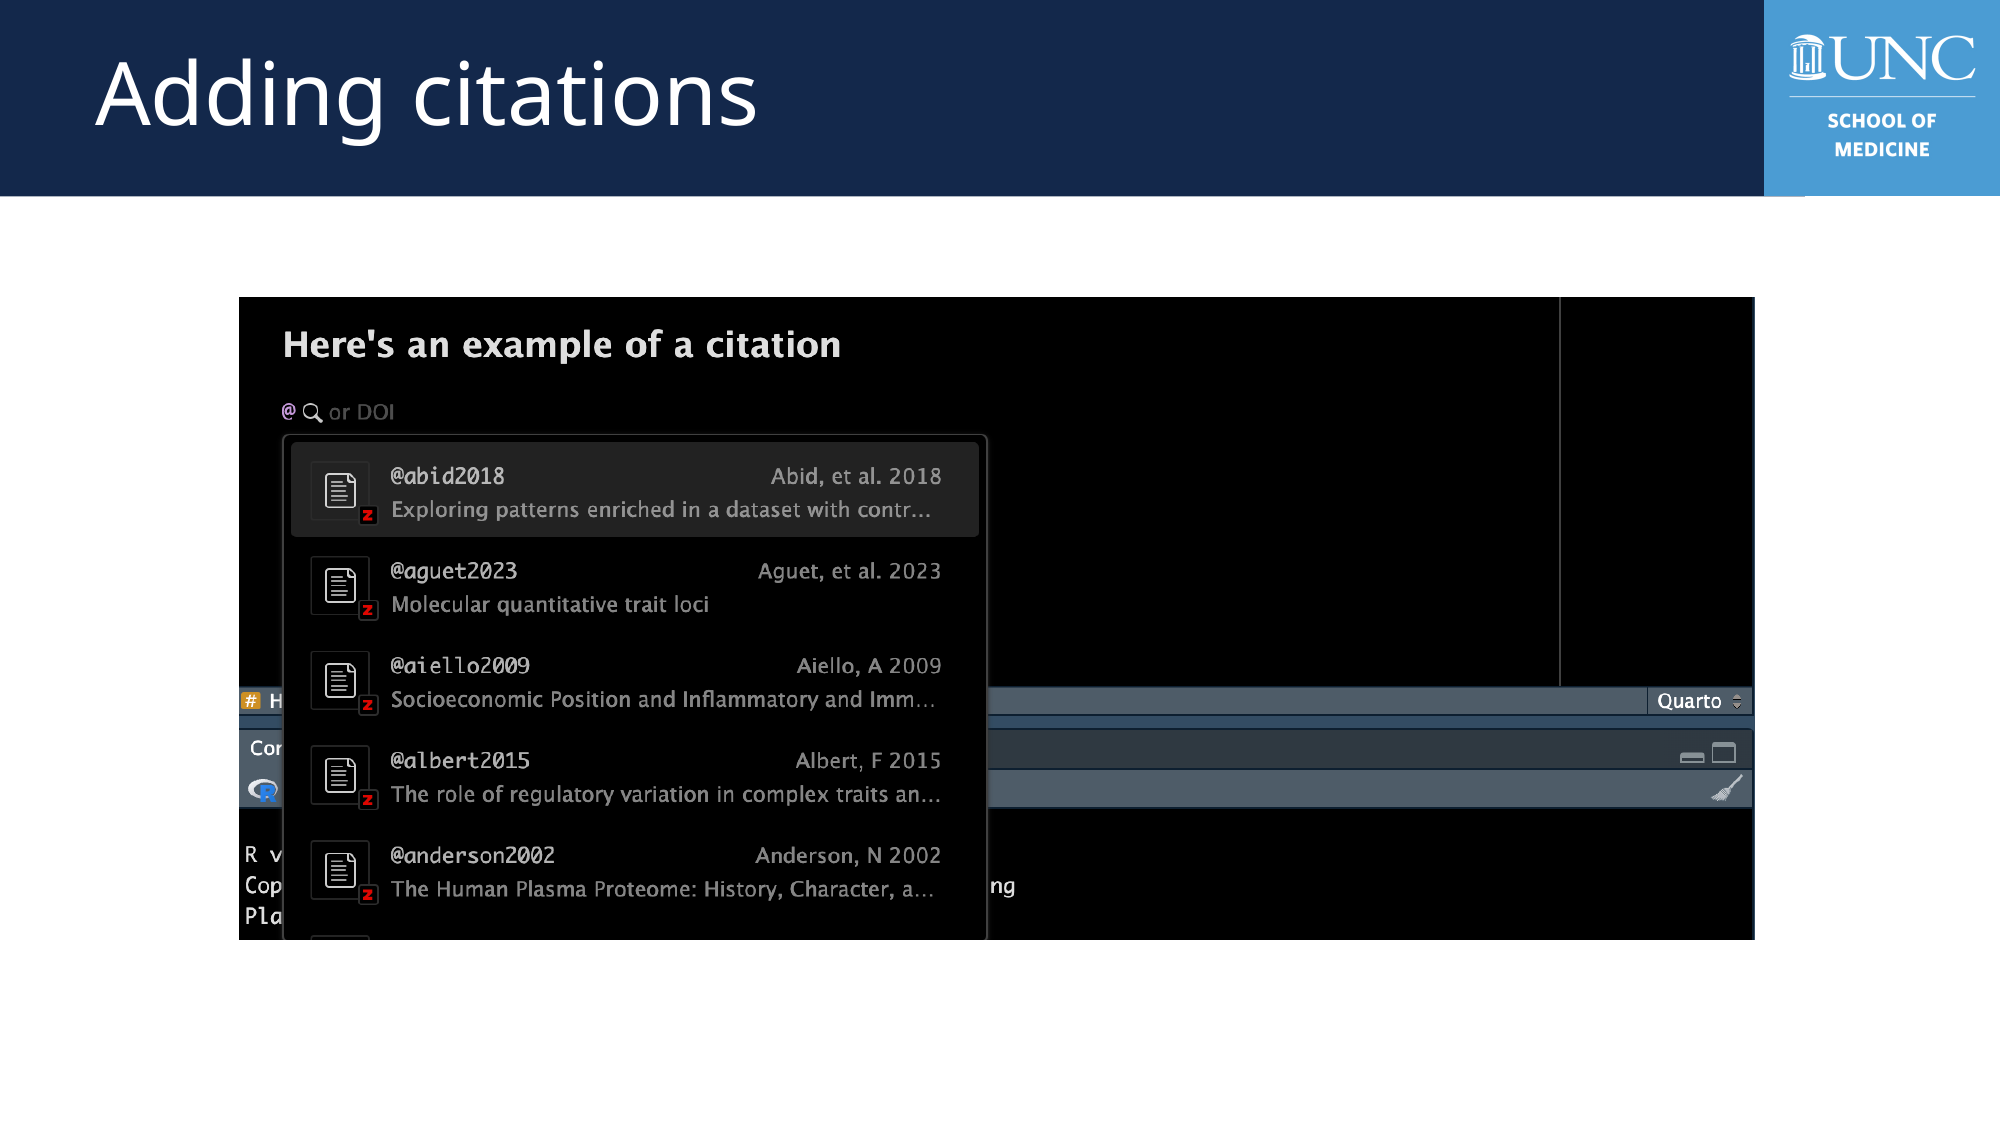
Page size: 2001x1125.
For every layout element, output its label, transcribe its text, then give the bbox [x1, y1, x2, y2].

picture [1764, 0, 2000, 196]
title Adding citations [80, 46, 1683, 149]
picture [239, 297, 1755, 940]
